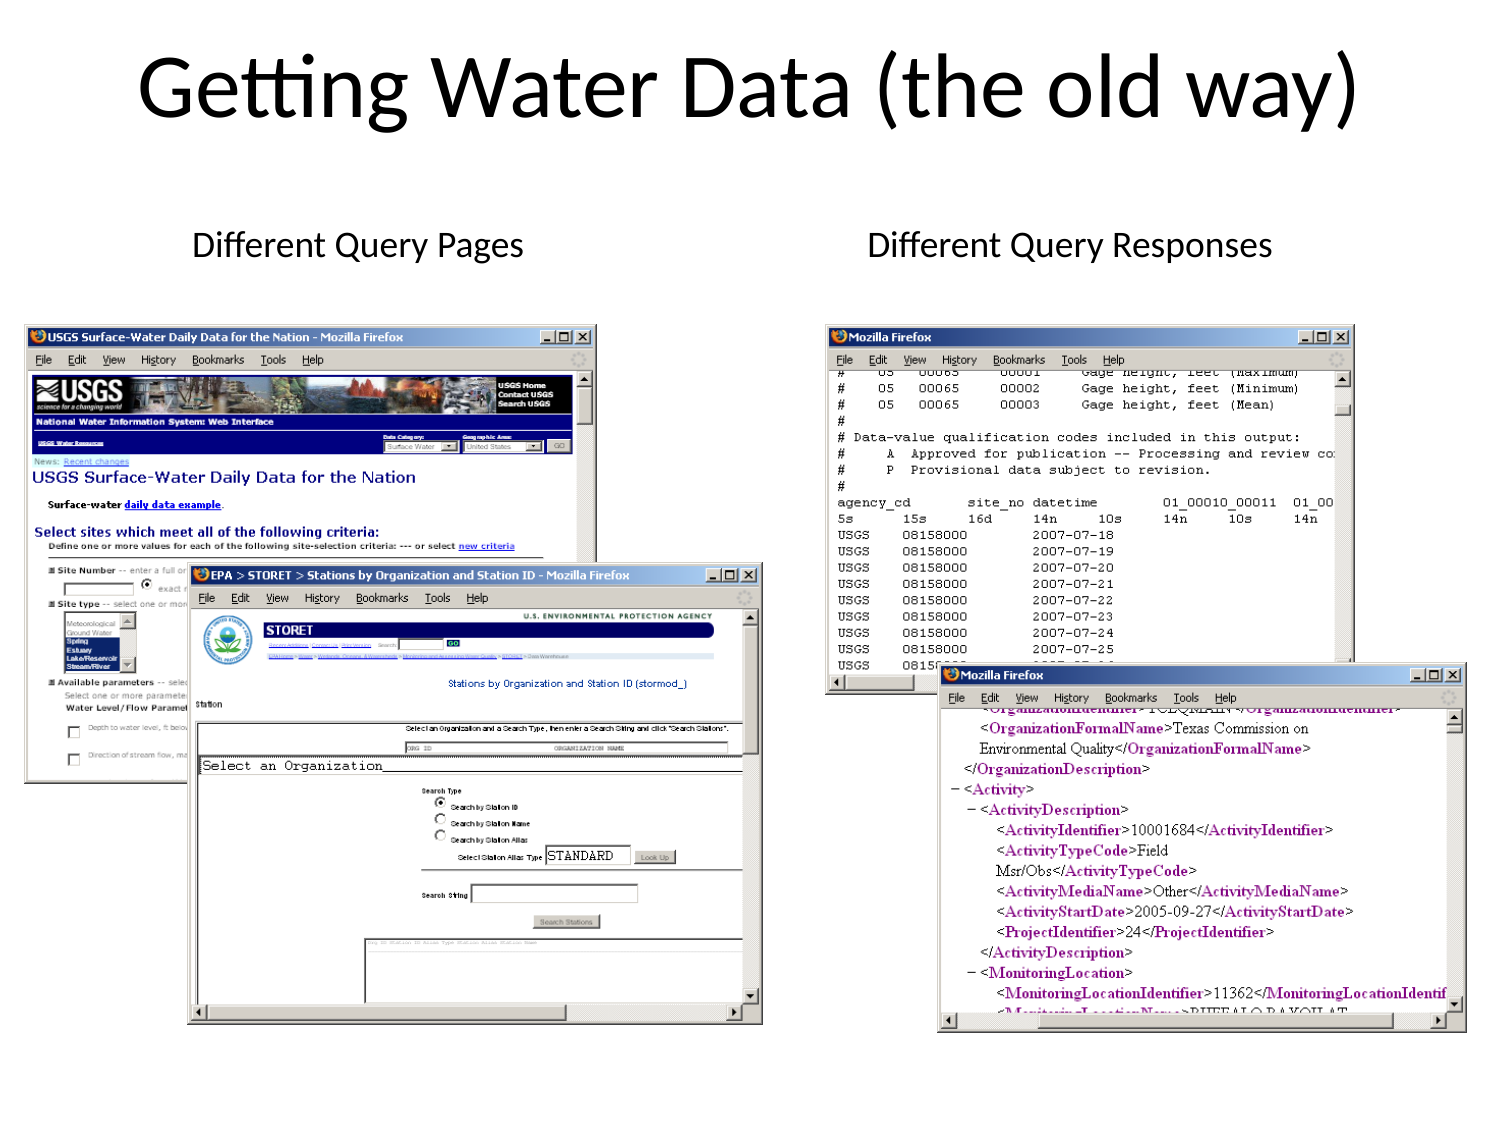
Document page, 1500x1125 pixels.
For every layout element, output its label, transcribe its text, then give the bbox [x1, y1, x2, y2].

text_box Different Query Pages [177, 212, 540, 273]
text_box Different Query Responses [852, 212, 1289, 273]
title Getting Water Data (the old way) [75, 0, 1425, 175]
picture [24, 324, 763, 1025]
picture [824, 324, 1467, 1033]
